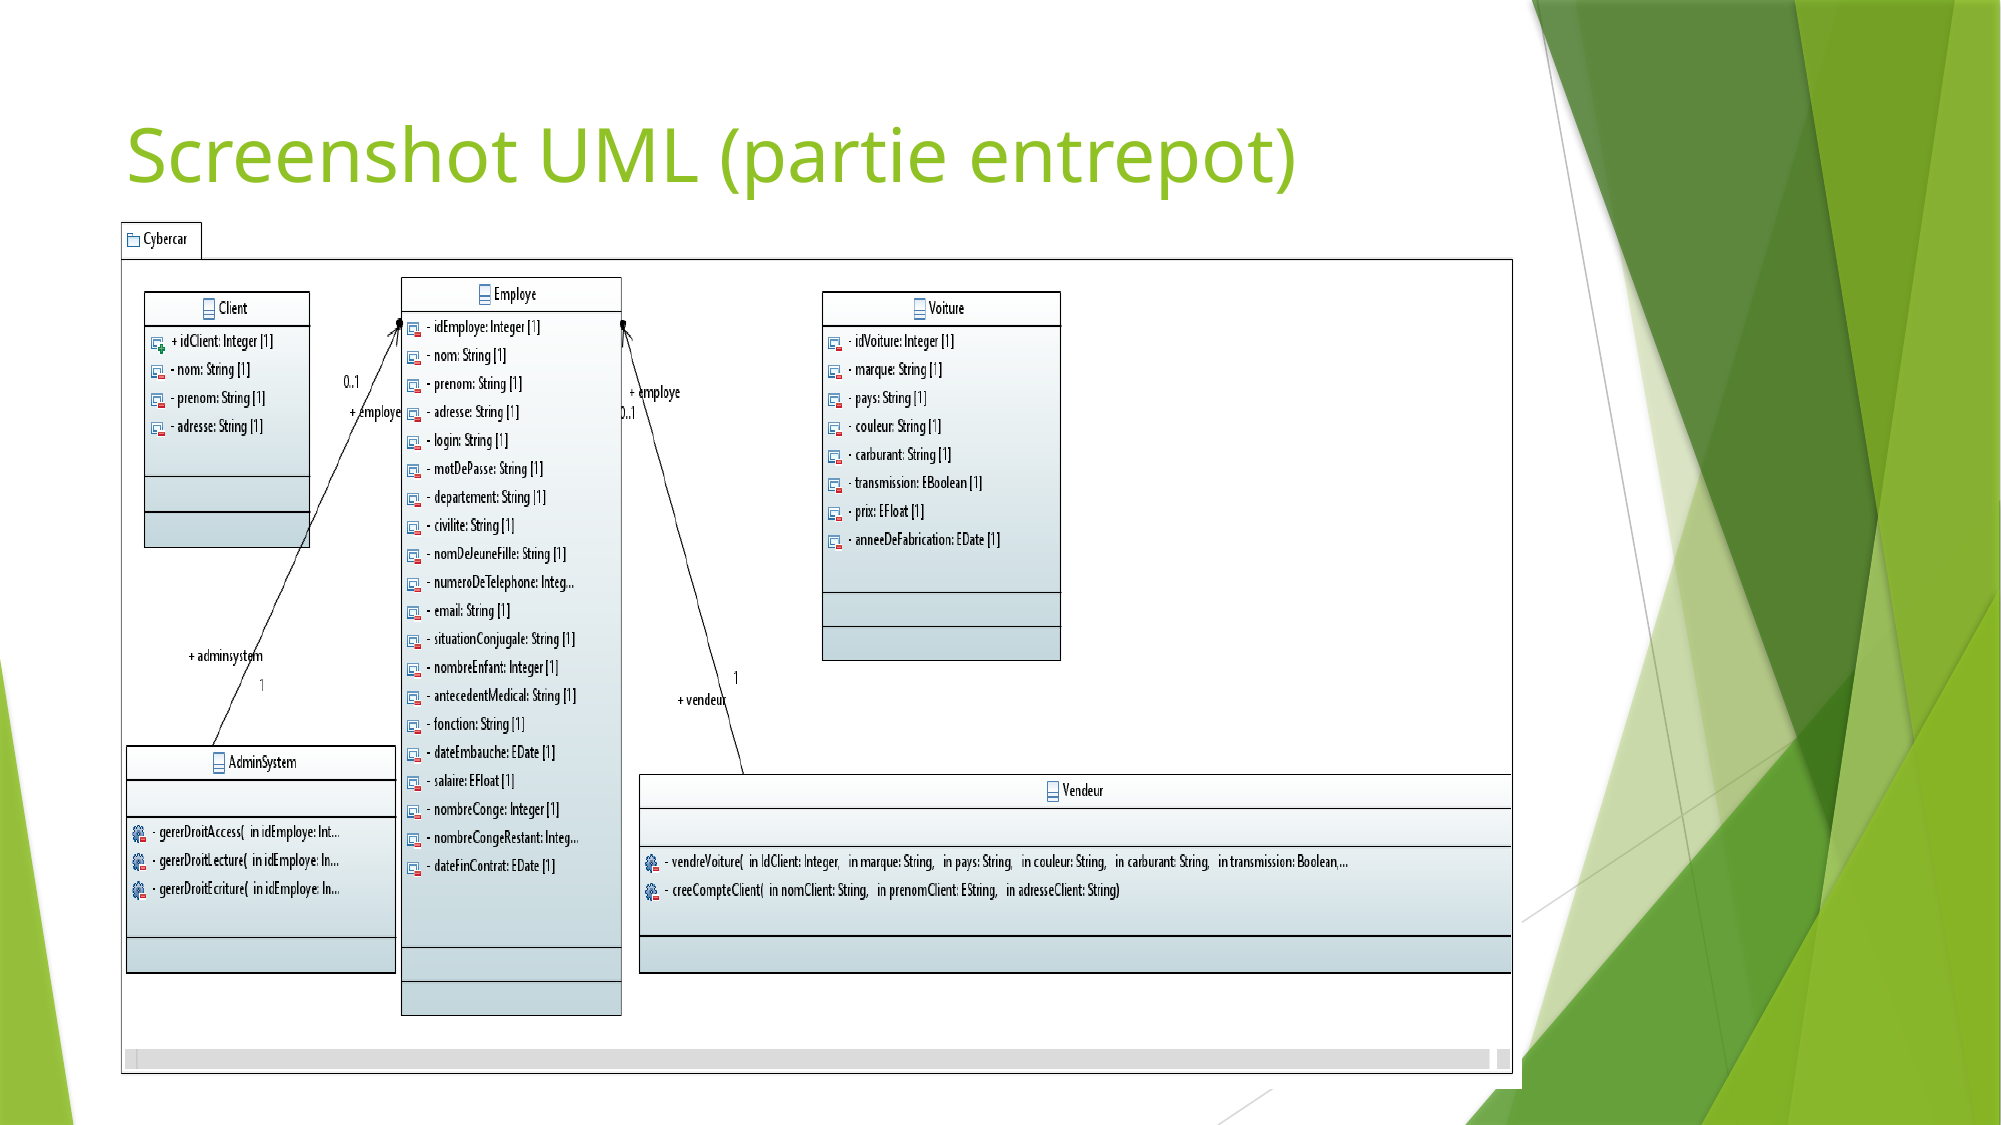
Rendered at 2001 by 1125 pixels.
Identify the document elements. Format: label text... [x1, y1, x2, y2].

title Screenshot UML (partie entrepot) [111, 99, 1522, 207]
picture [110, 207, 1522, 1090]
